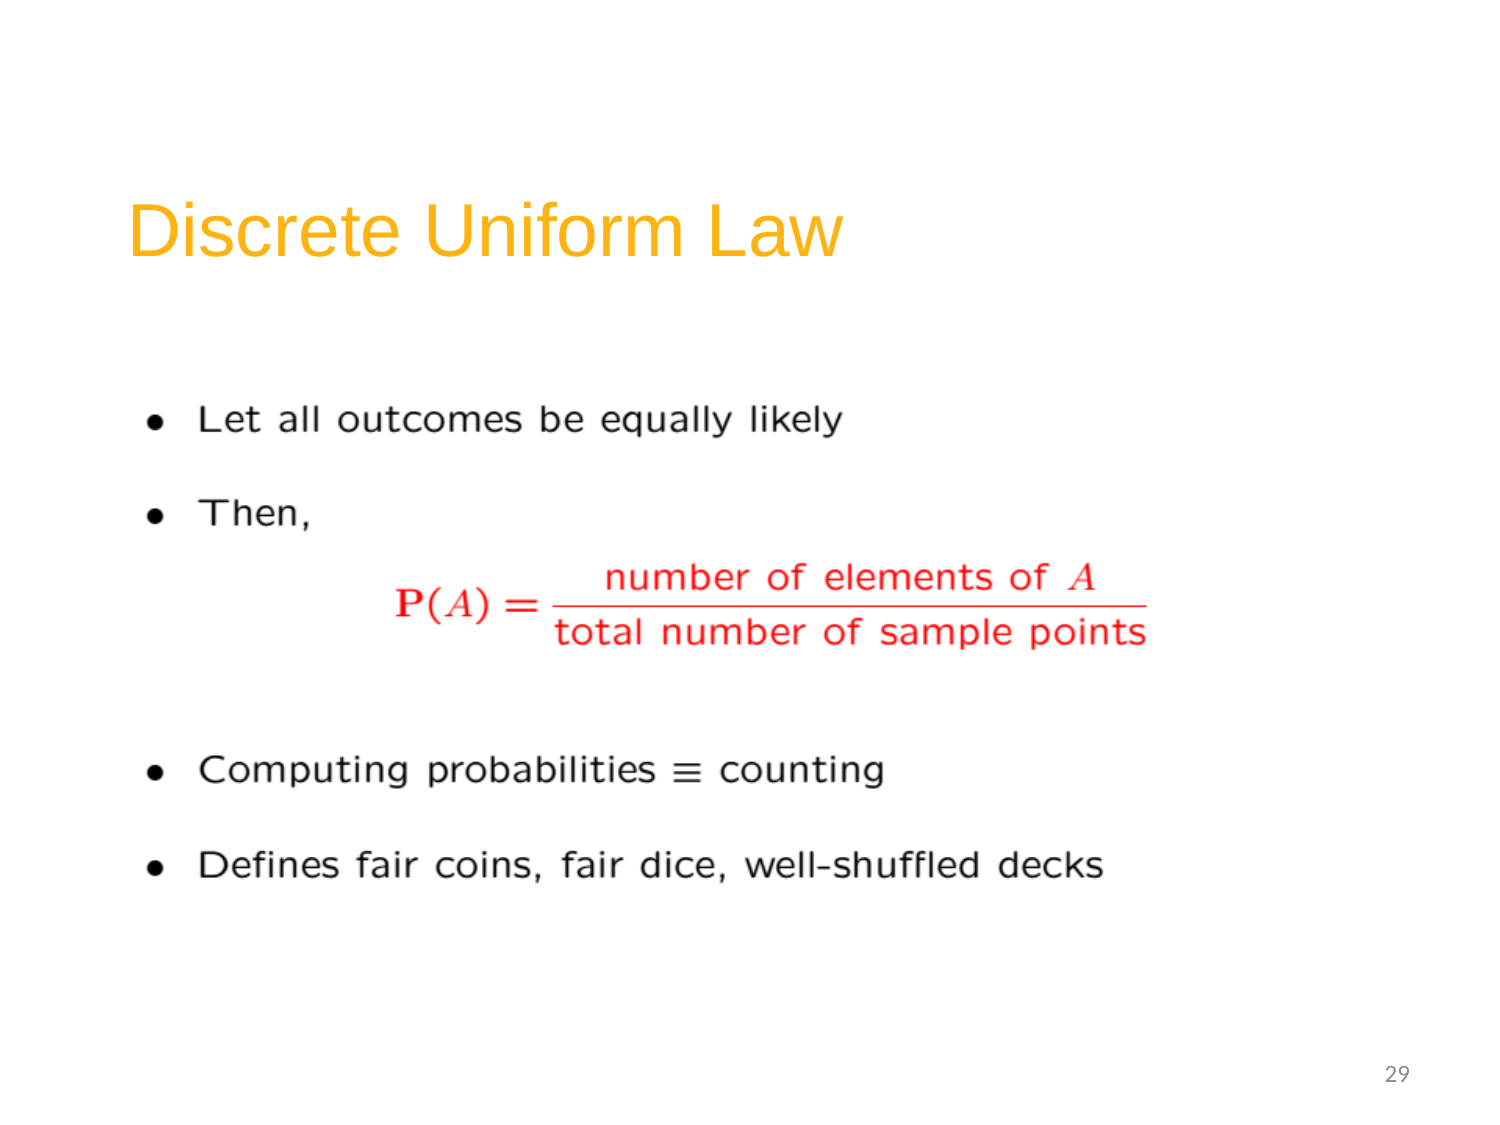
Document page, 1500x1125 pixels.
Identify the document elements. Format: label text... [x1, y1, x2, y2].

title Discrete Uniform Law [112, 75, 1388, 379]
picture [137, 393, 1169, 907]
slide_number 29 [1074, 1042, 1425, 1103]
